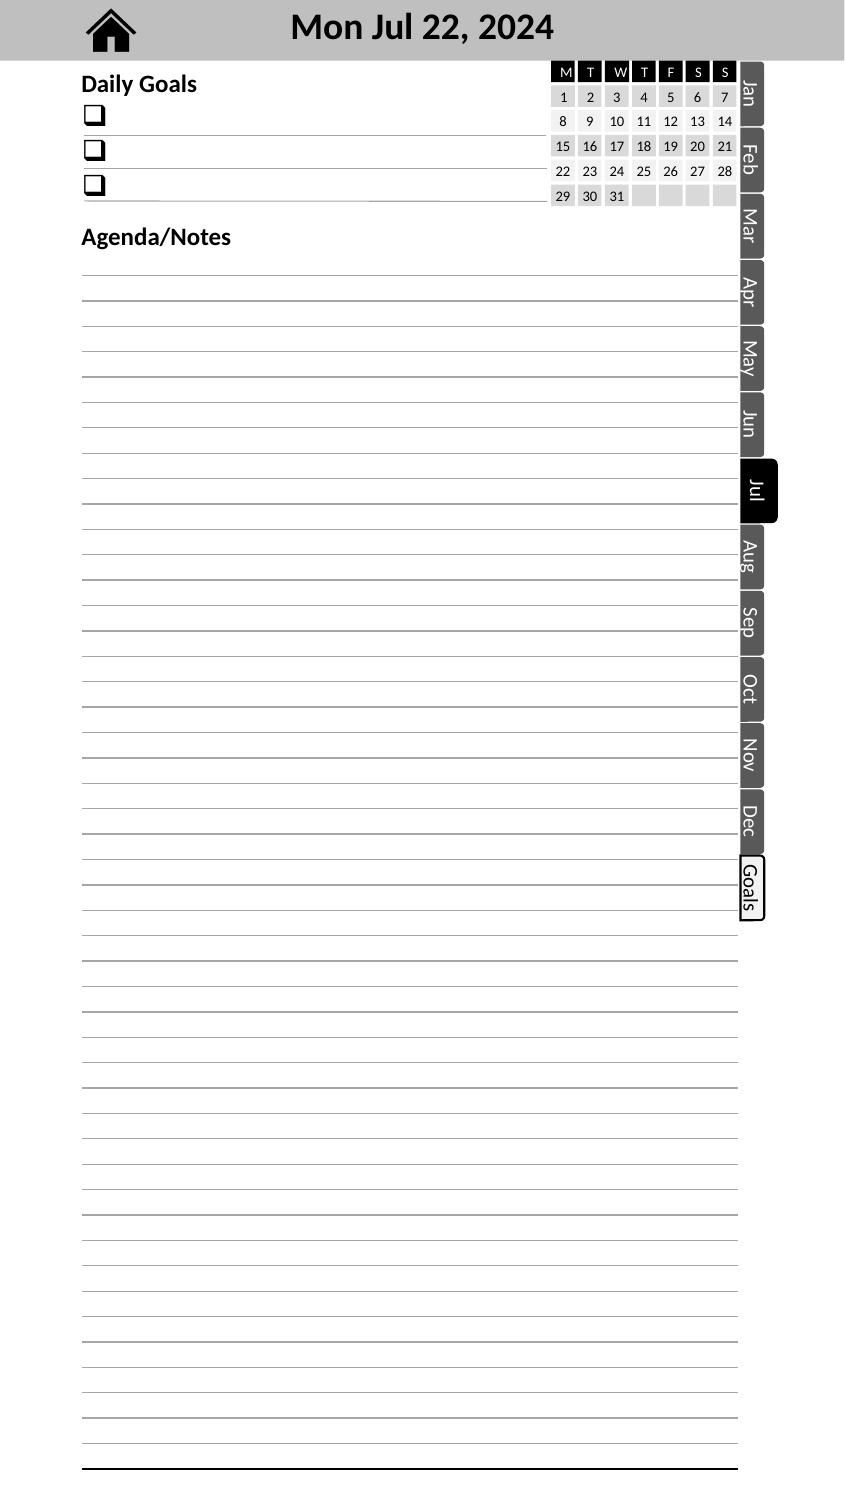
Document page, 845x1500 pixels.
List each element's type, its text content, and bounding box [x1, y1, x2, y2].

picture [82, 1, 140, 59]
list Mon Jul 22, 2024 [190, 0, 655, 61]
